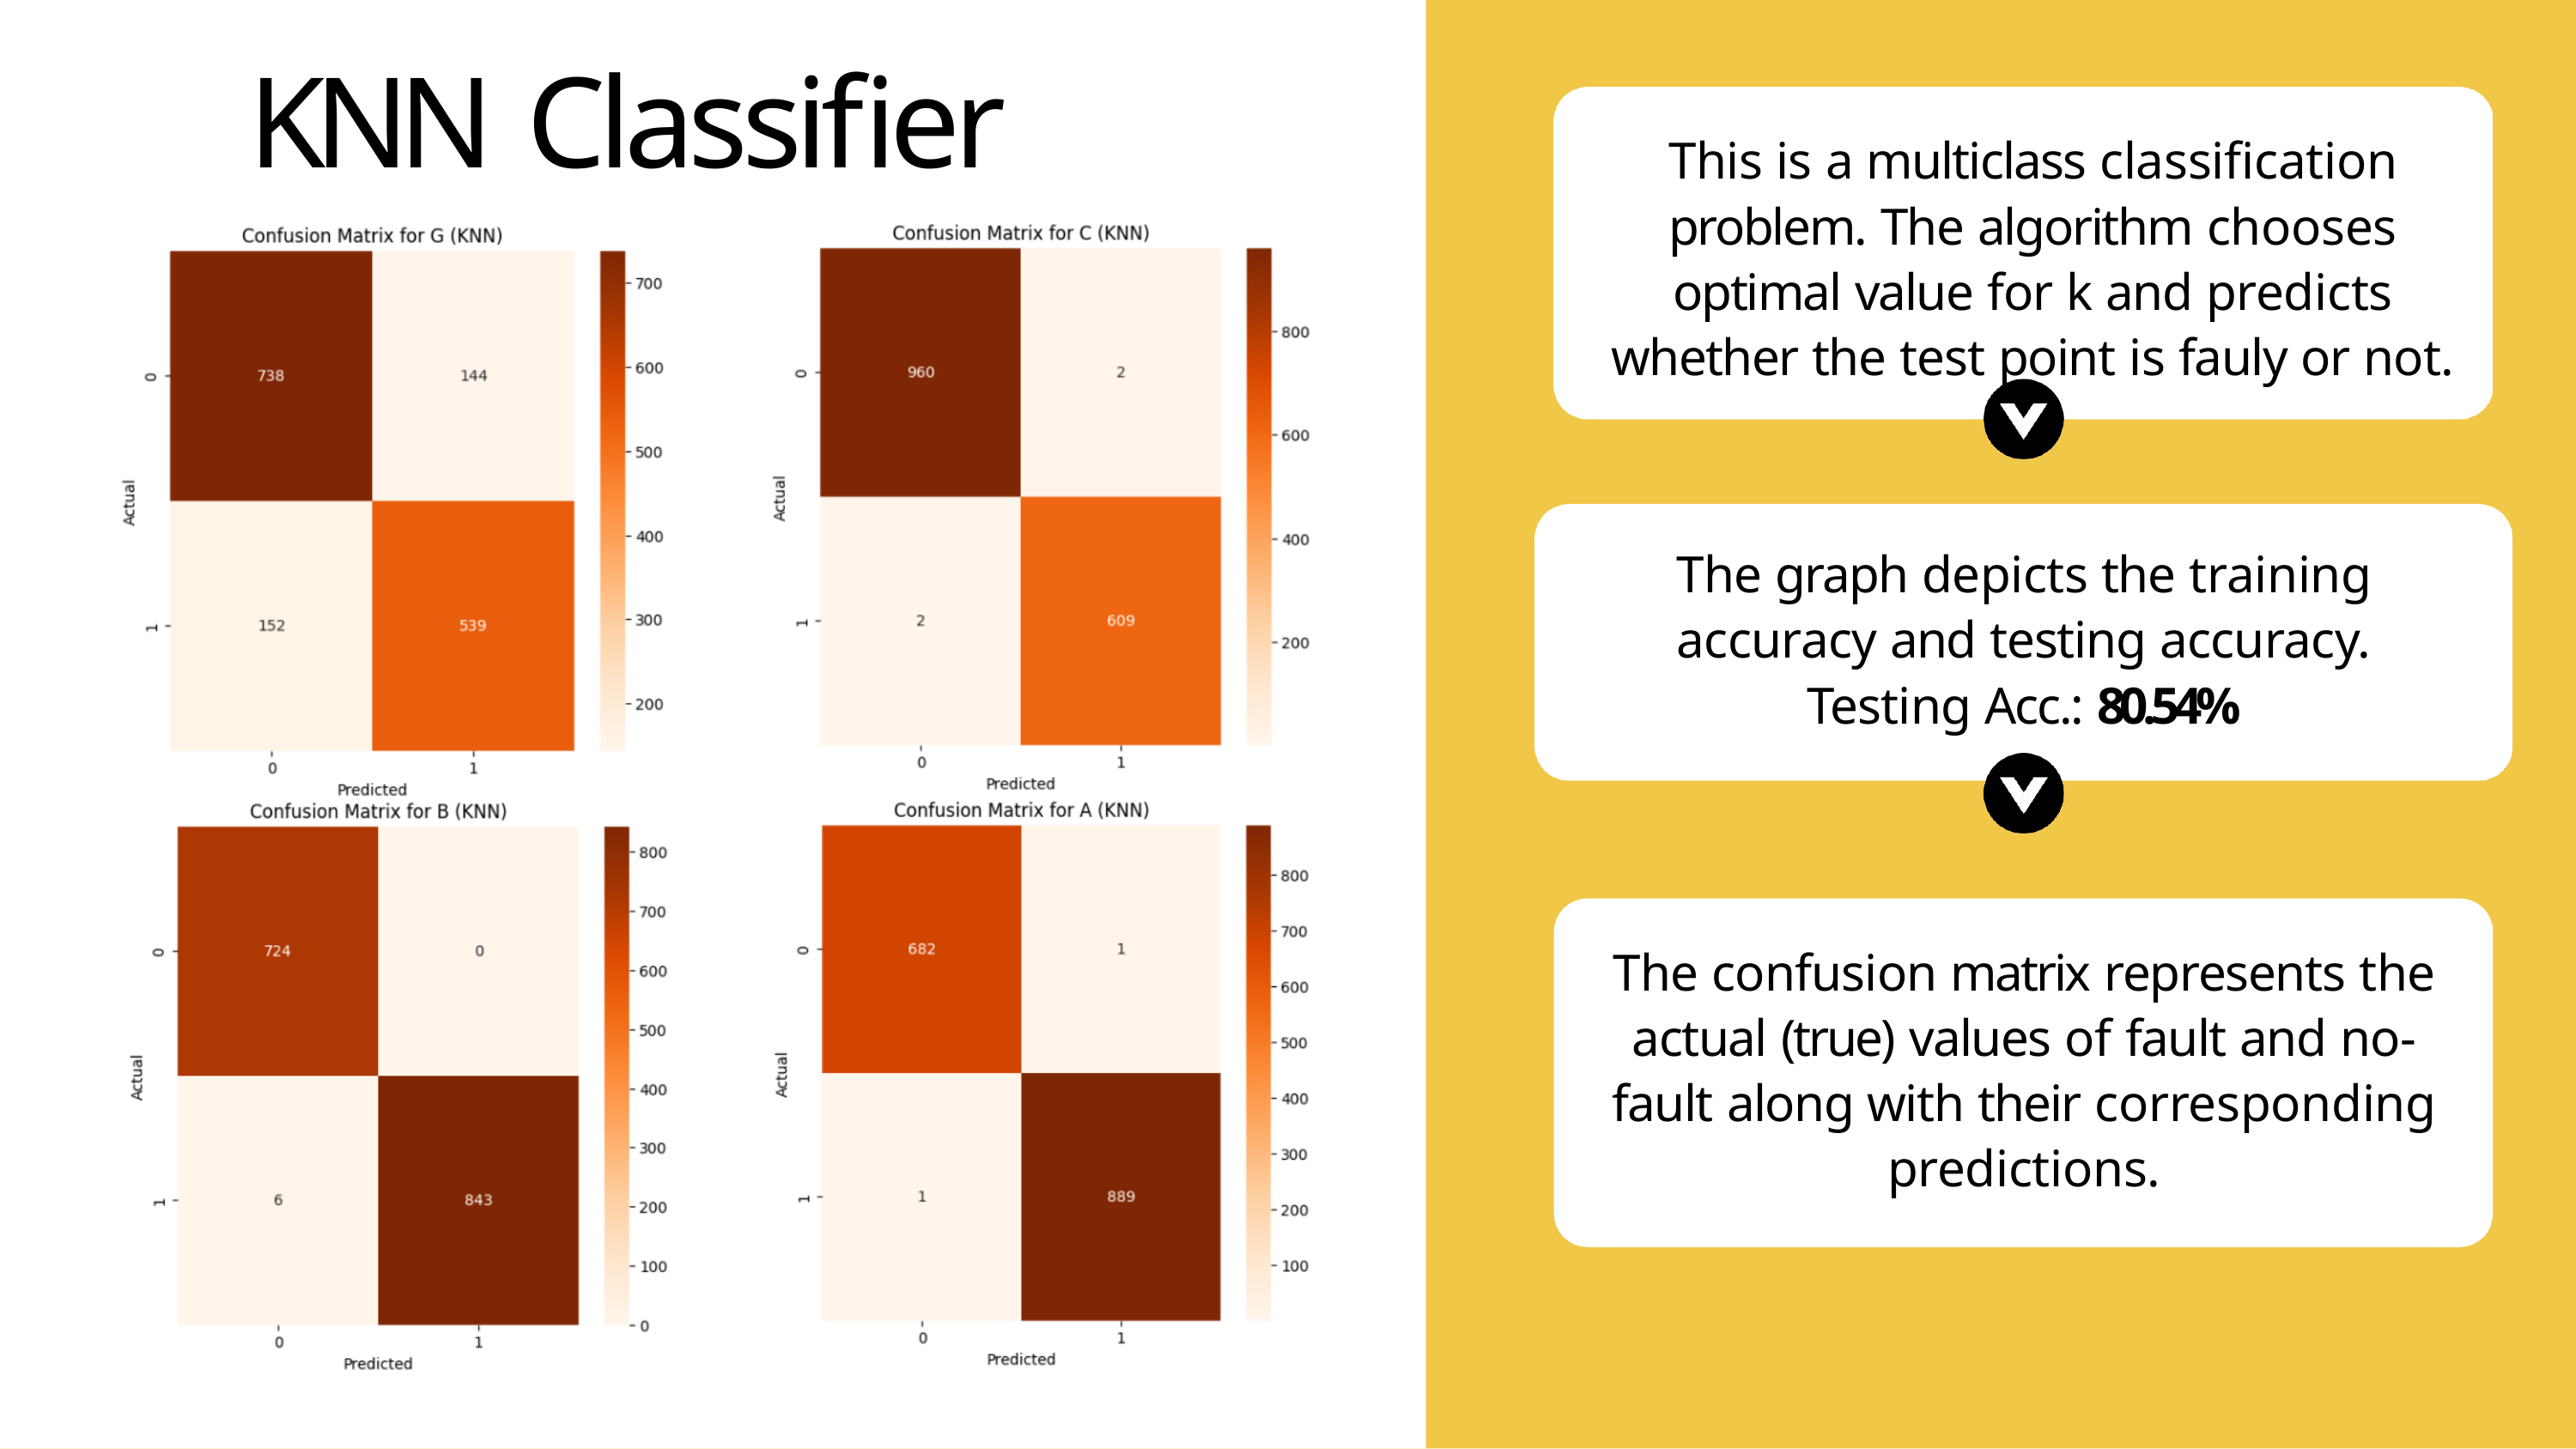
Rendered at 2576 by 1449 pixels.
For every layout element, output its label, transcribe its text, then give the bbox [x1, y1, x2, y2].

text_box The confusion matrix represents the actual (true) values of fault and no- fault along with their corresponding predictions. [1586, 933, 2461, 1197]
picture [1553, 87, 2494, 460]
picture [1534, 504, 2513, 834]
text_box [1427, 0, 2576, 1449]
text_box [1553, 898, 2494, 1247]
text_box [0, 0, 1426, 1449]
